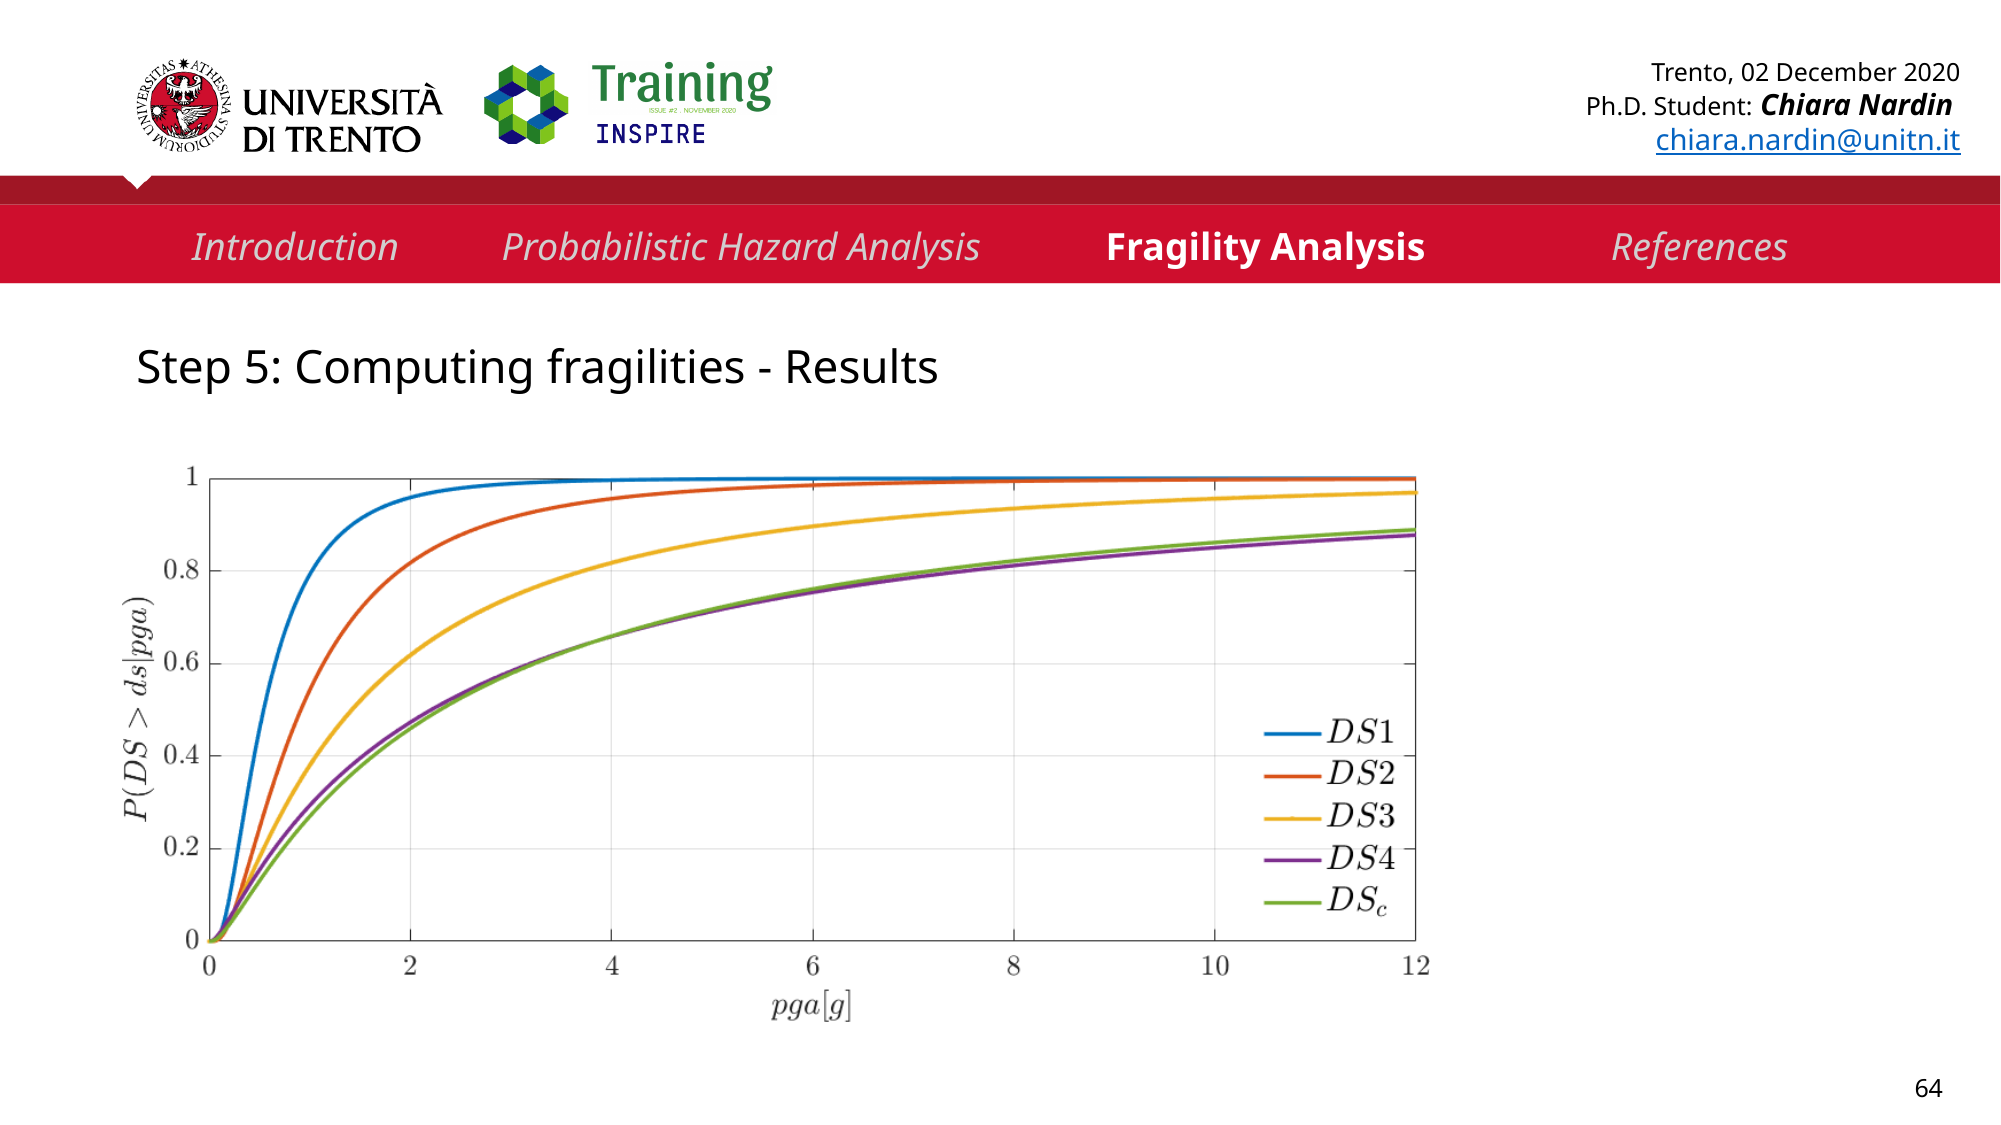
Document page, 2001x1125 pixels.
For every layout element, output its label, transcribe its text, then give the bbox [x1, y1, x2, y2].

table_header References [1518, 213, 1881, 273]
text_box Trento, 02 December 2020 Ph.D. Student: Chiara Nardin chiara.nardin@unitn.it [1401, 48, 1976, 169]
table_header Probabilistic Hazard Analysis [470, 213, 1013, 273]
table_header Introduction [122, 213, 470, 273]
table_header Fragility Analysis [1013, 213, 1518, 273]
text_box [476, 61, 777, 163]
picture [0, 0, 2001, 1125]
slide_number 64 [1857, 1065, 2000, 1125]
list Step 5: Computing fragilities - Results [121, 336, 1858, 408]
